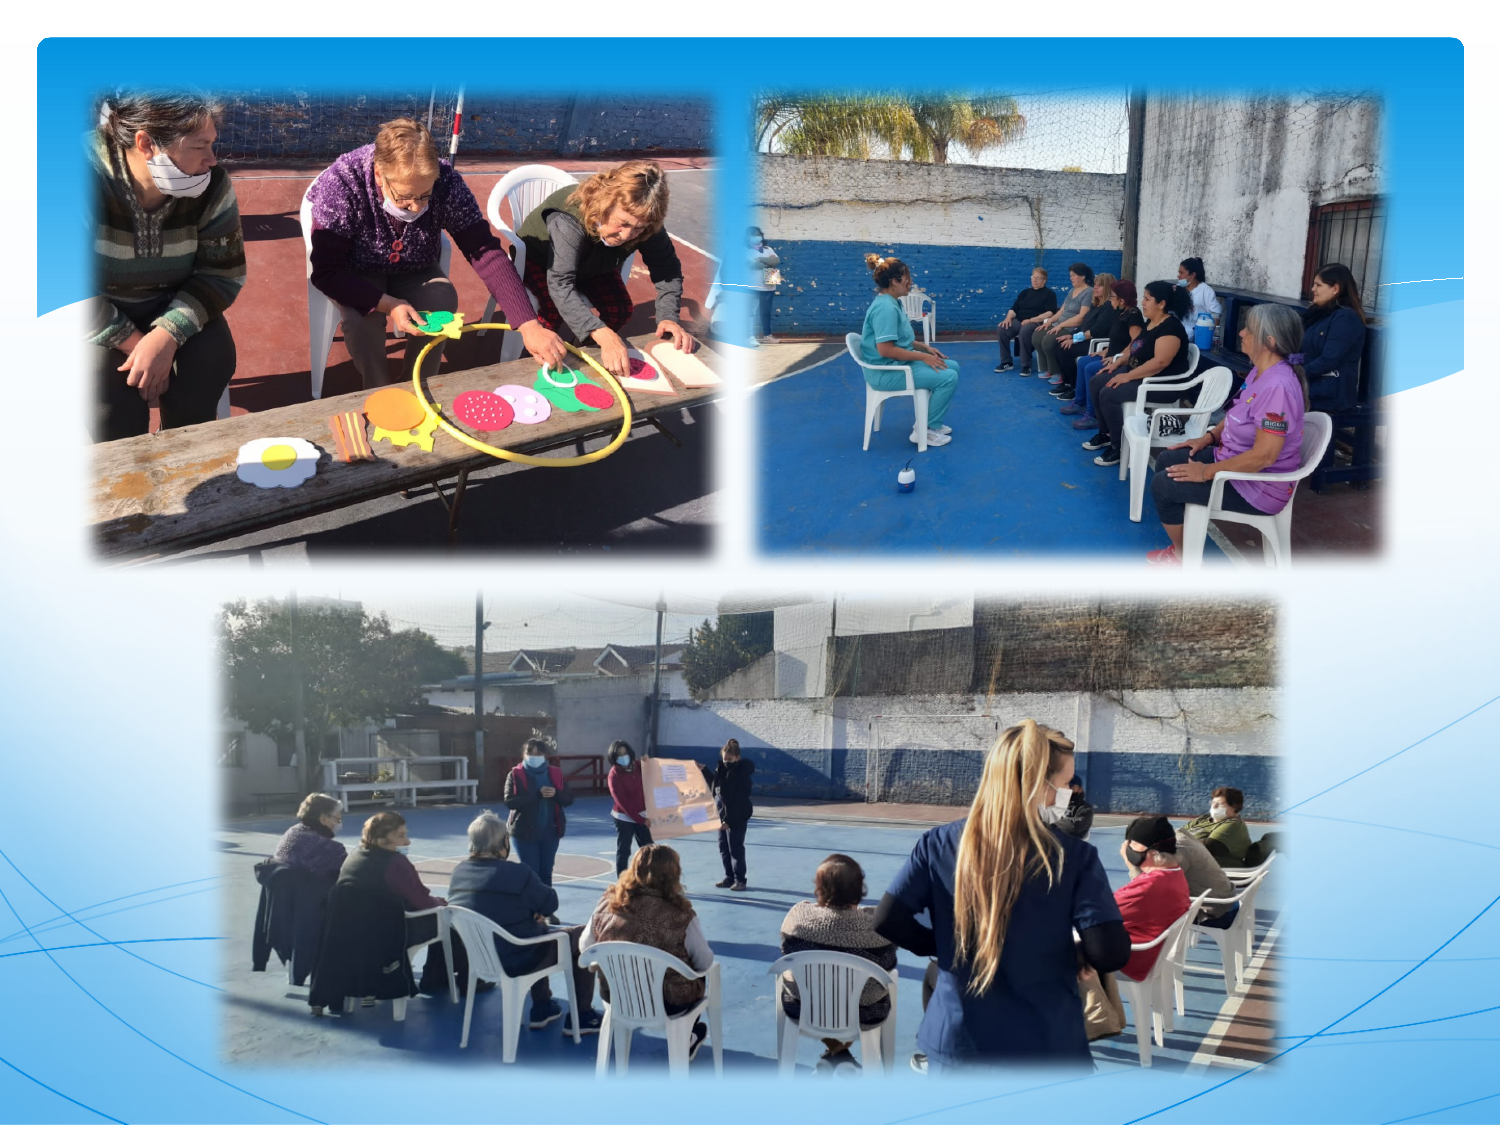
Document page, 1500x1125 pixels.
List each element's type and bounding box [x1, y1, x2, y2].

list [737, 77, 1400, 575]
list [76, 77, 731, 575]
list [206, 585, 1291, 1083]
